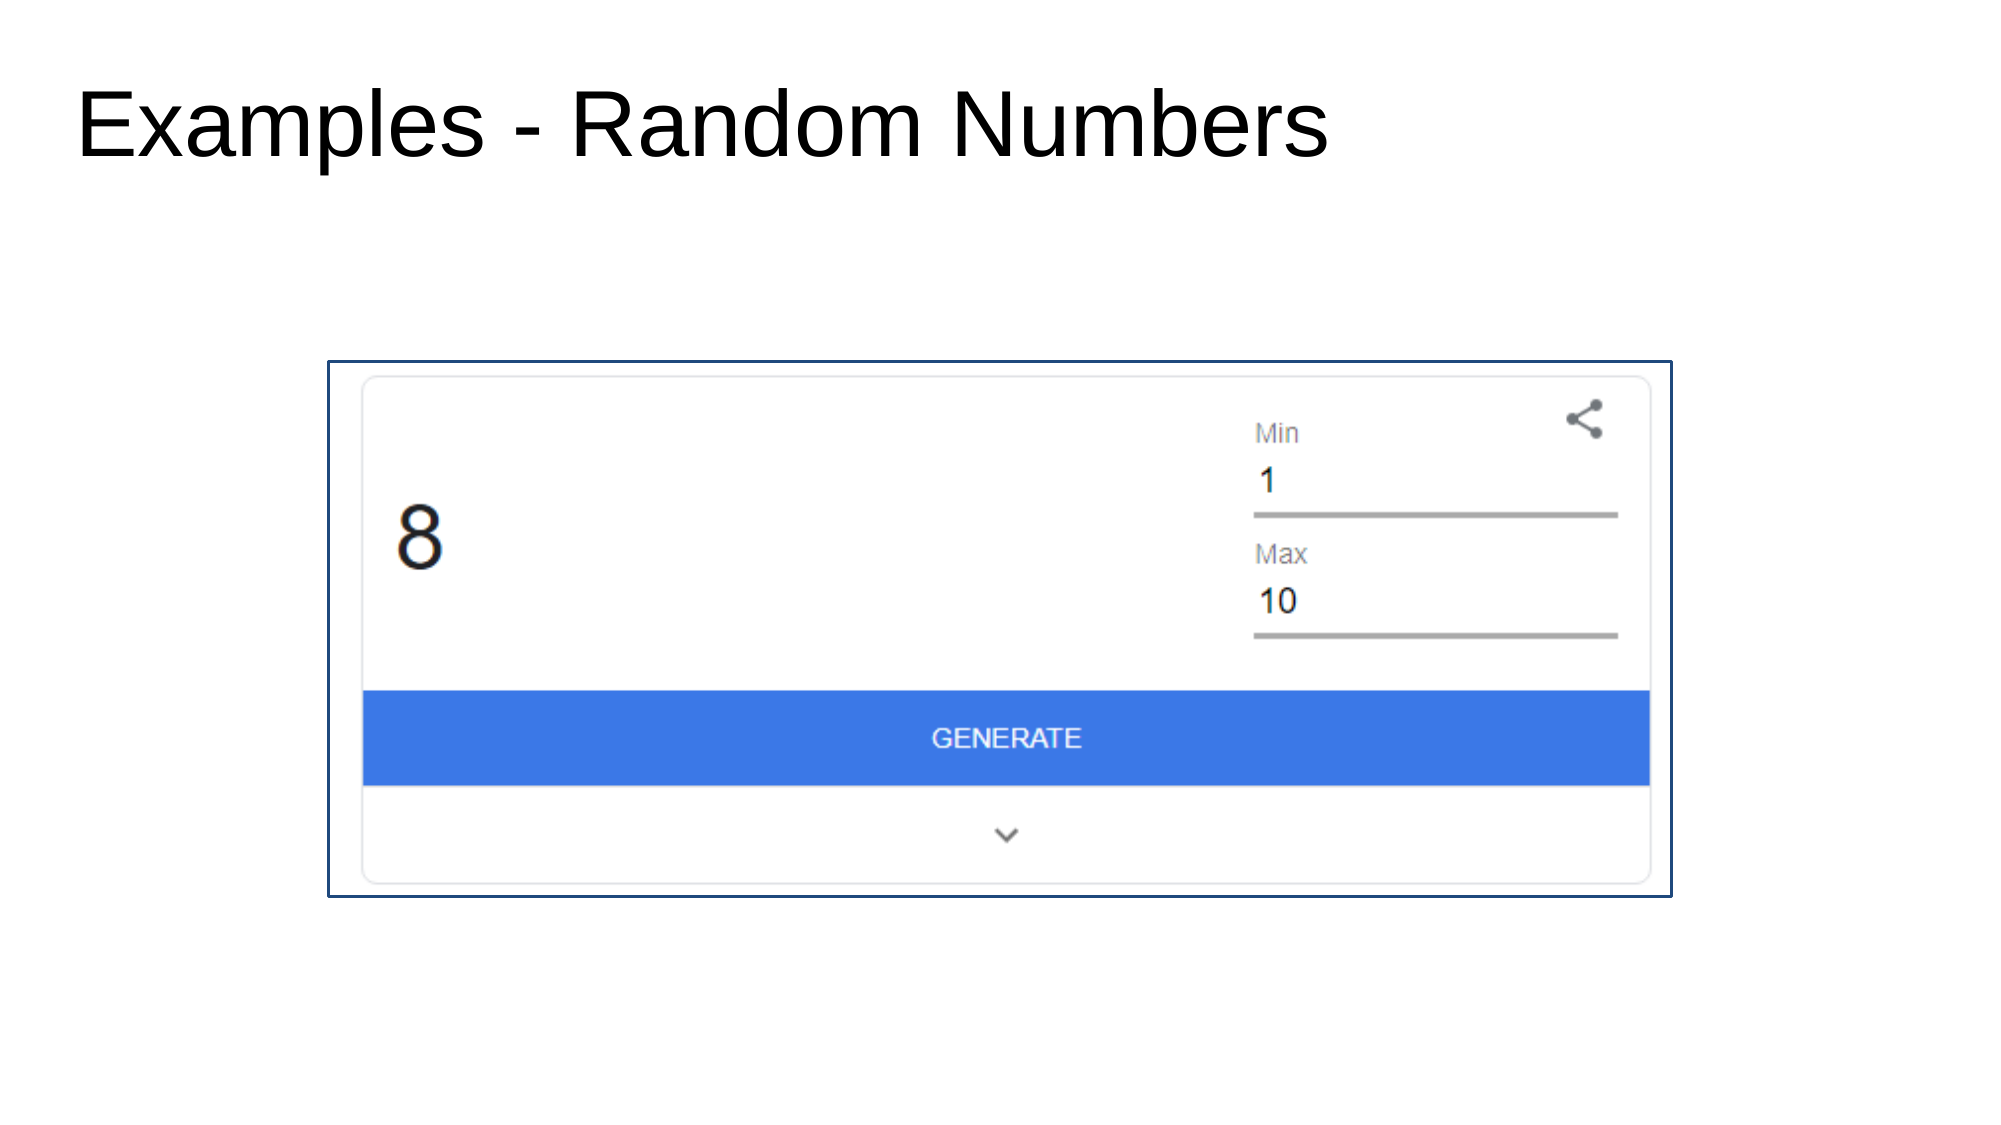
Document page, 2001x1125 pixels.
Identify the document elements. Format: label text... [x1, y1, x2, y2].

title Examples - Random Numbers [55, 42, 1855, 231]
picture [329, 362, 1670, 896]
